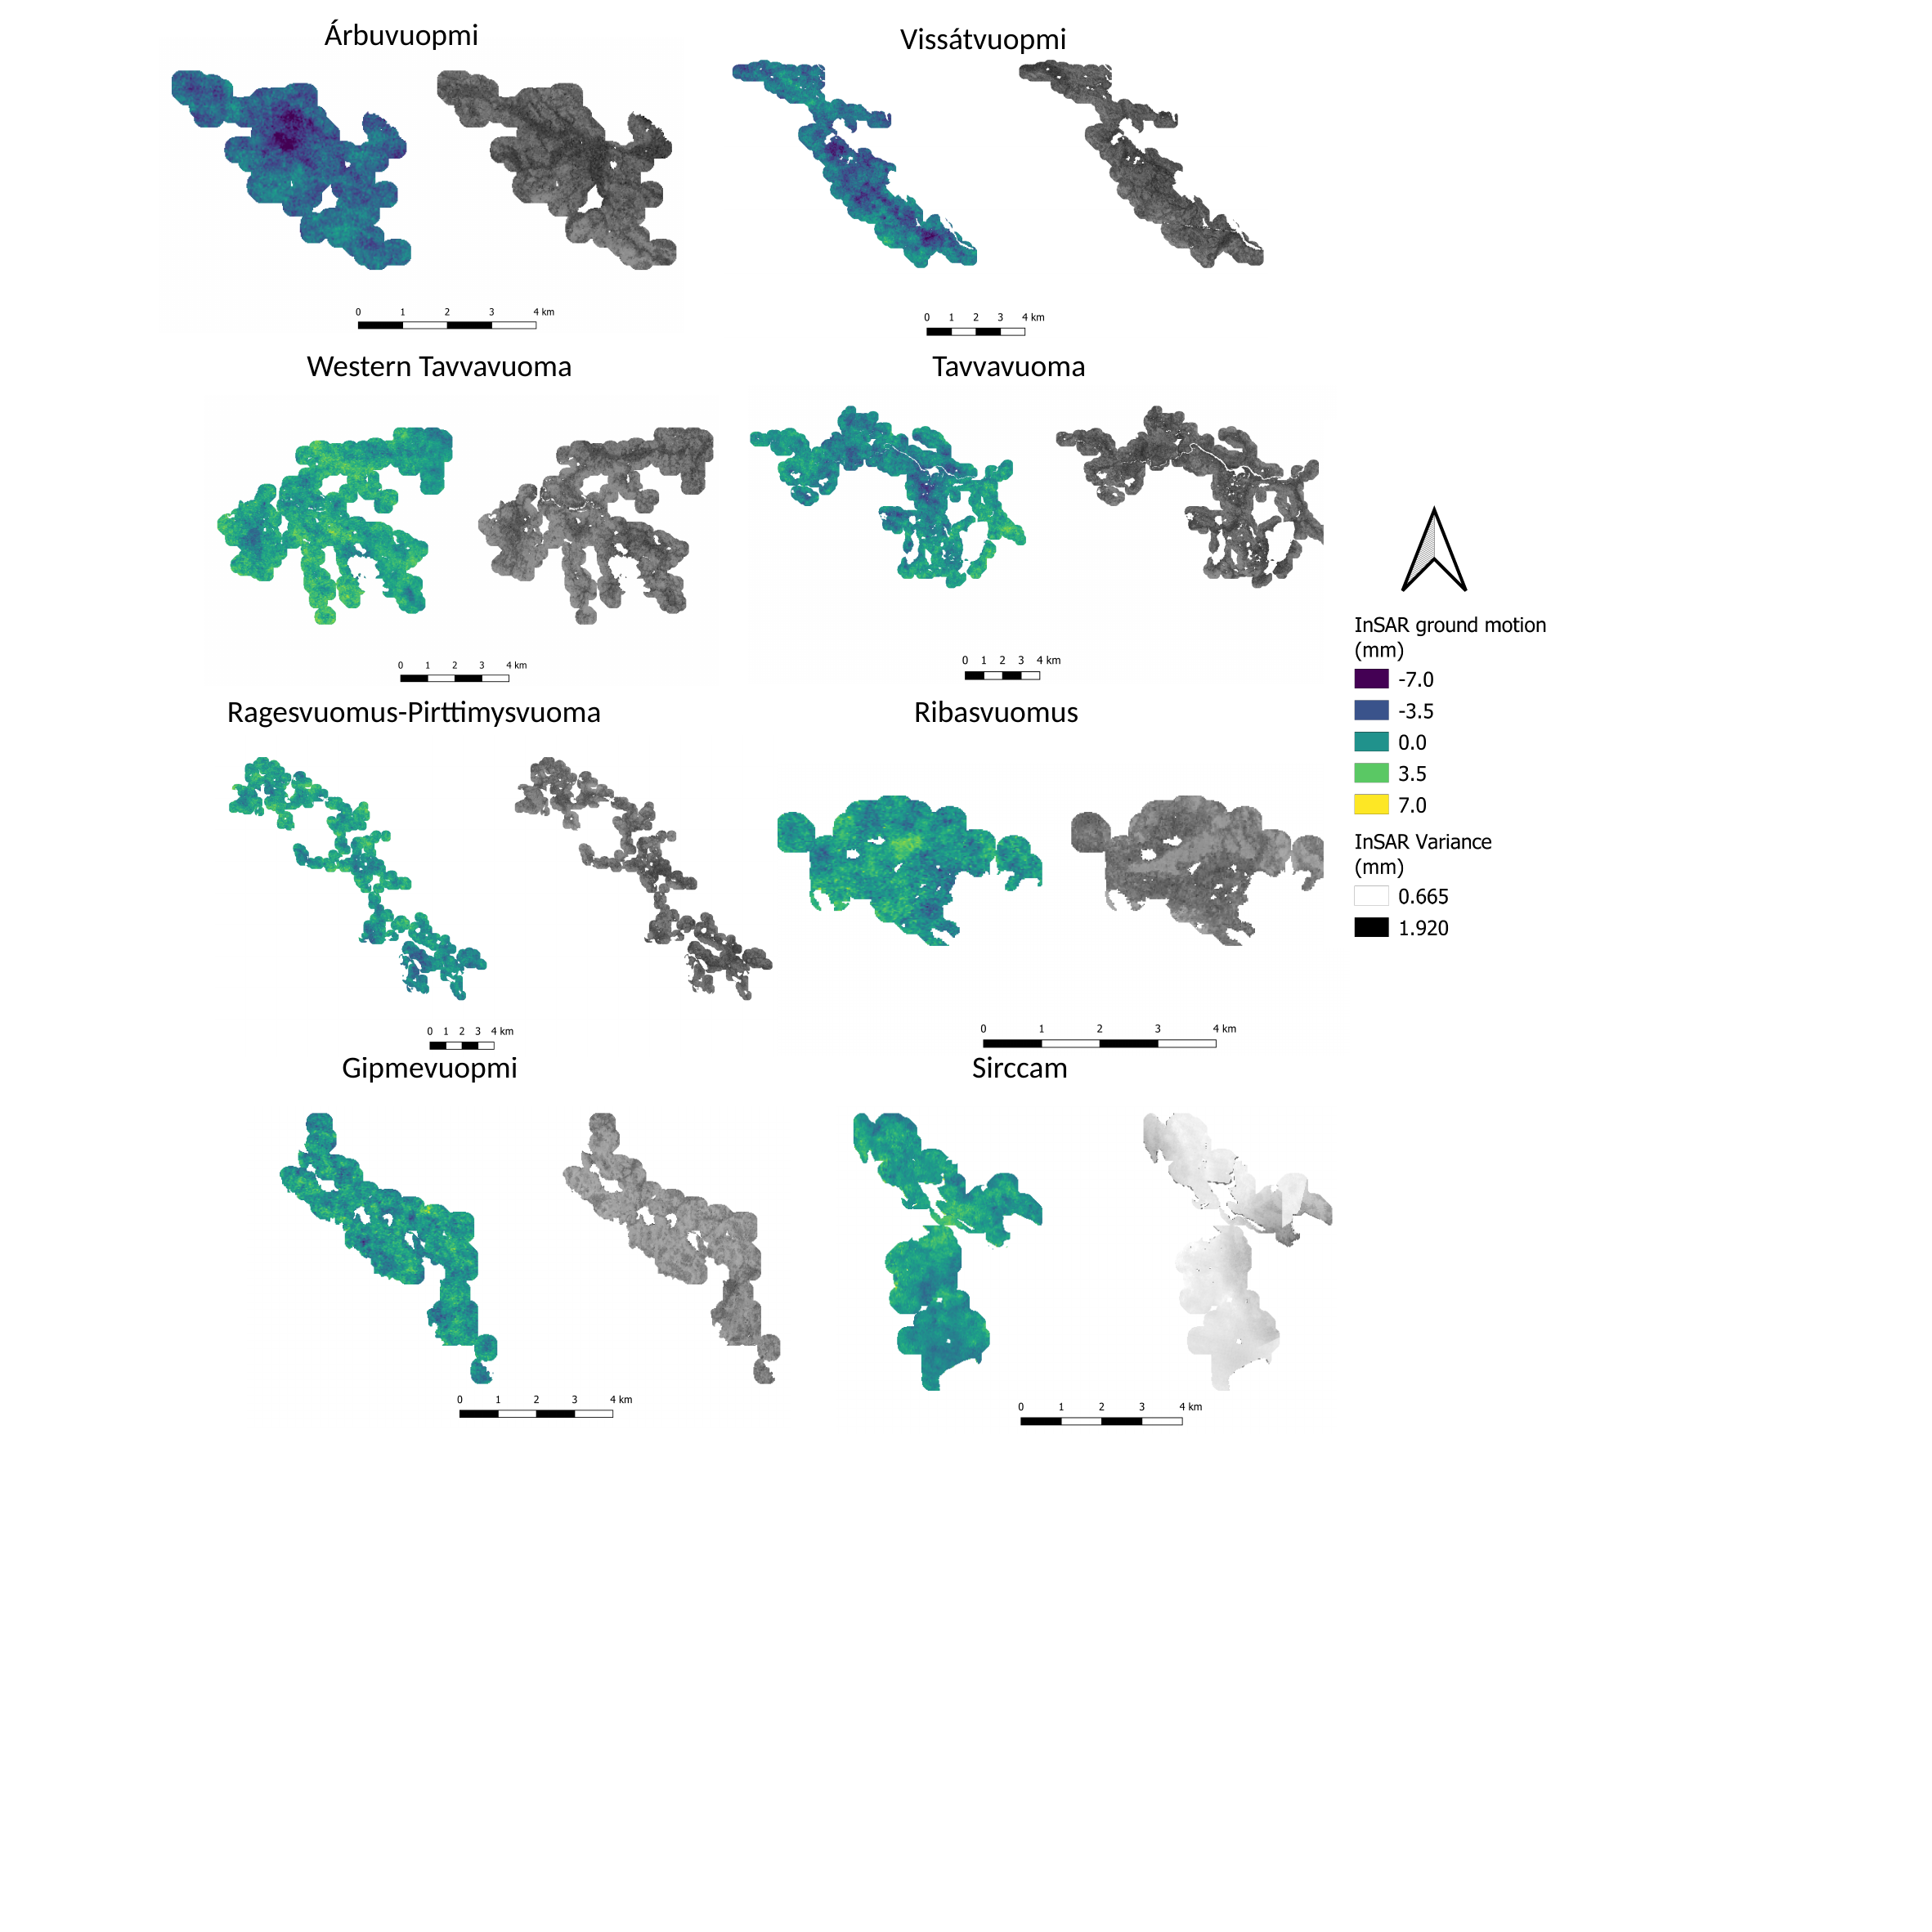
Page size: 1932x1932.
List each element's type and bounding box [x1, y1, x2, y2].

text_box [159, 8, 1553, 1434]
